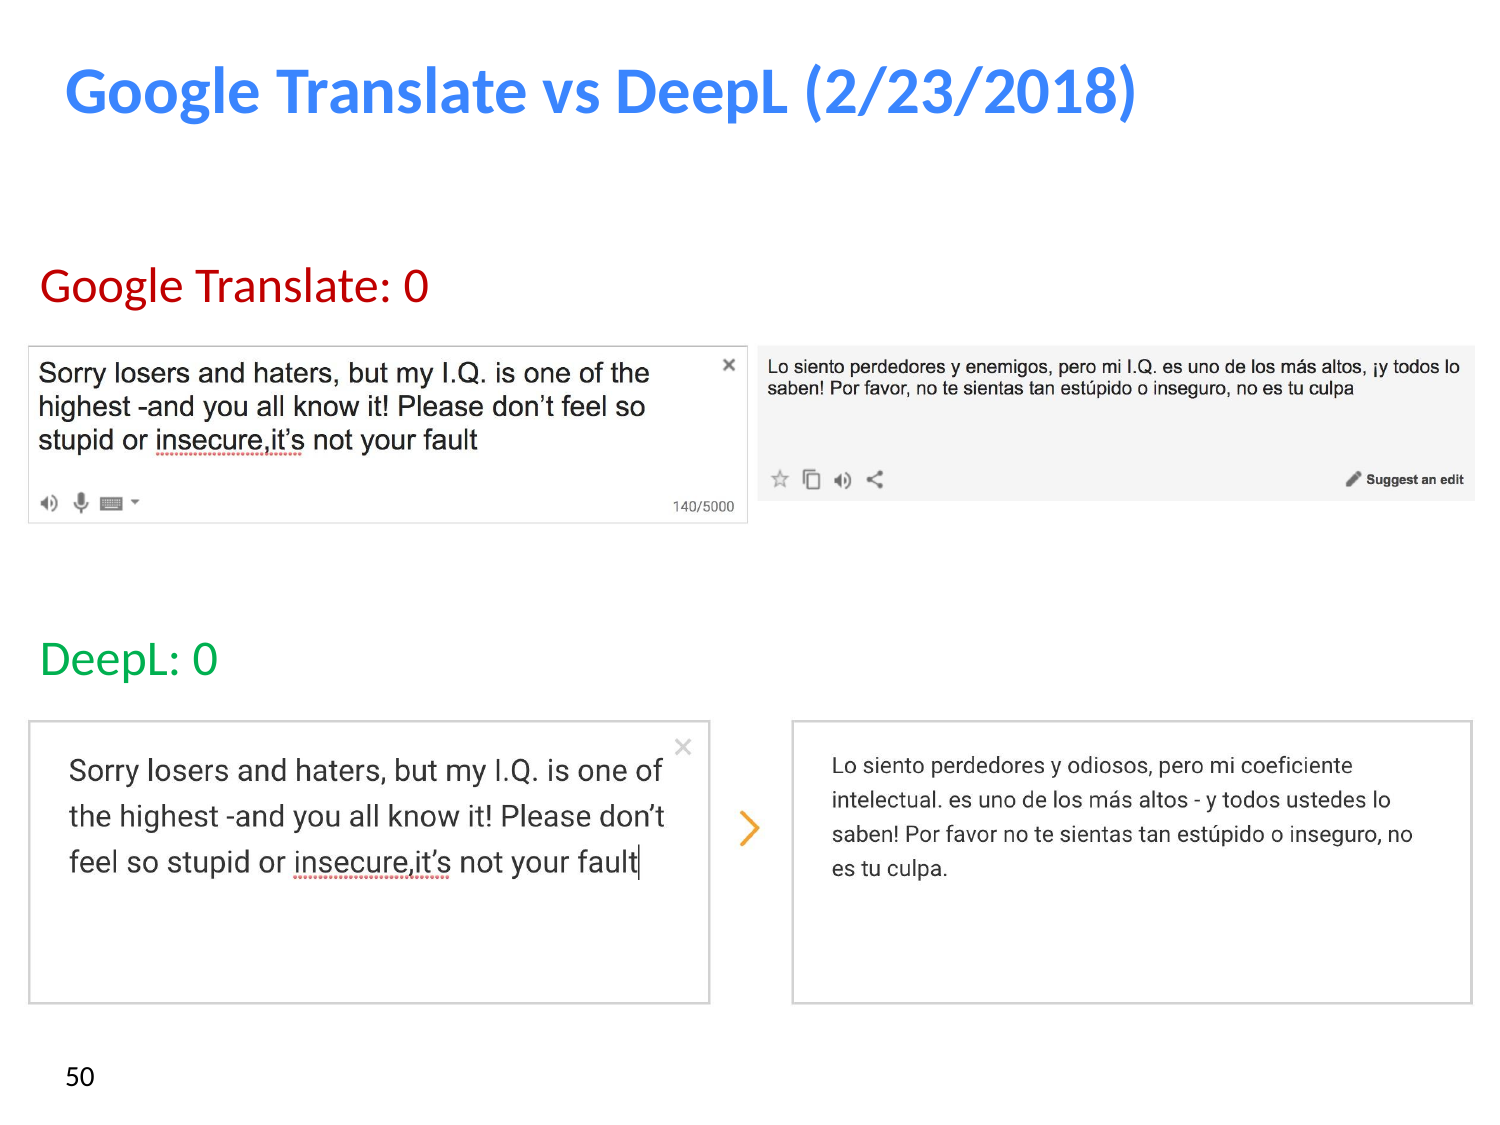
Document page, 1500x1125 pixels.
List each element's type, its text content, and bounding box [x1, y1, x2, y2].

list DeepL: 0 [24, 617, 504, 693]
slide_number ‹#› [50, 1049, 375, 1125]
list Google Translate: 0 [24, 244, 504, 320]
picture [24, 343, 1476, 528]
picture [24, 717, 1476, 1009]
title Google Translate vs DeepL (2/23/2018) [50, 31, 1450, 135]
